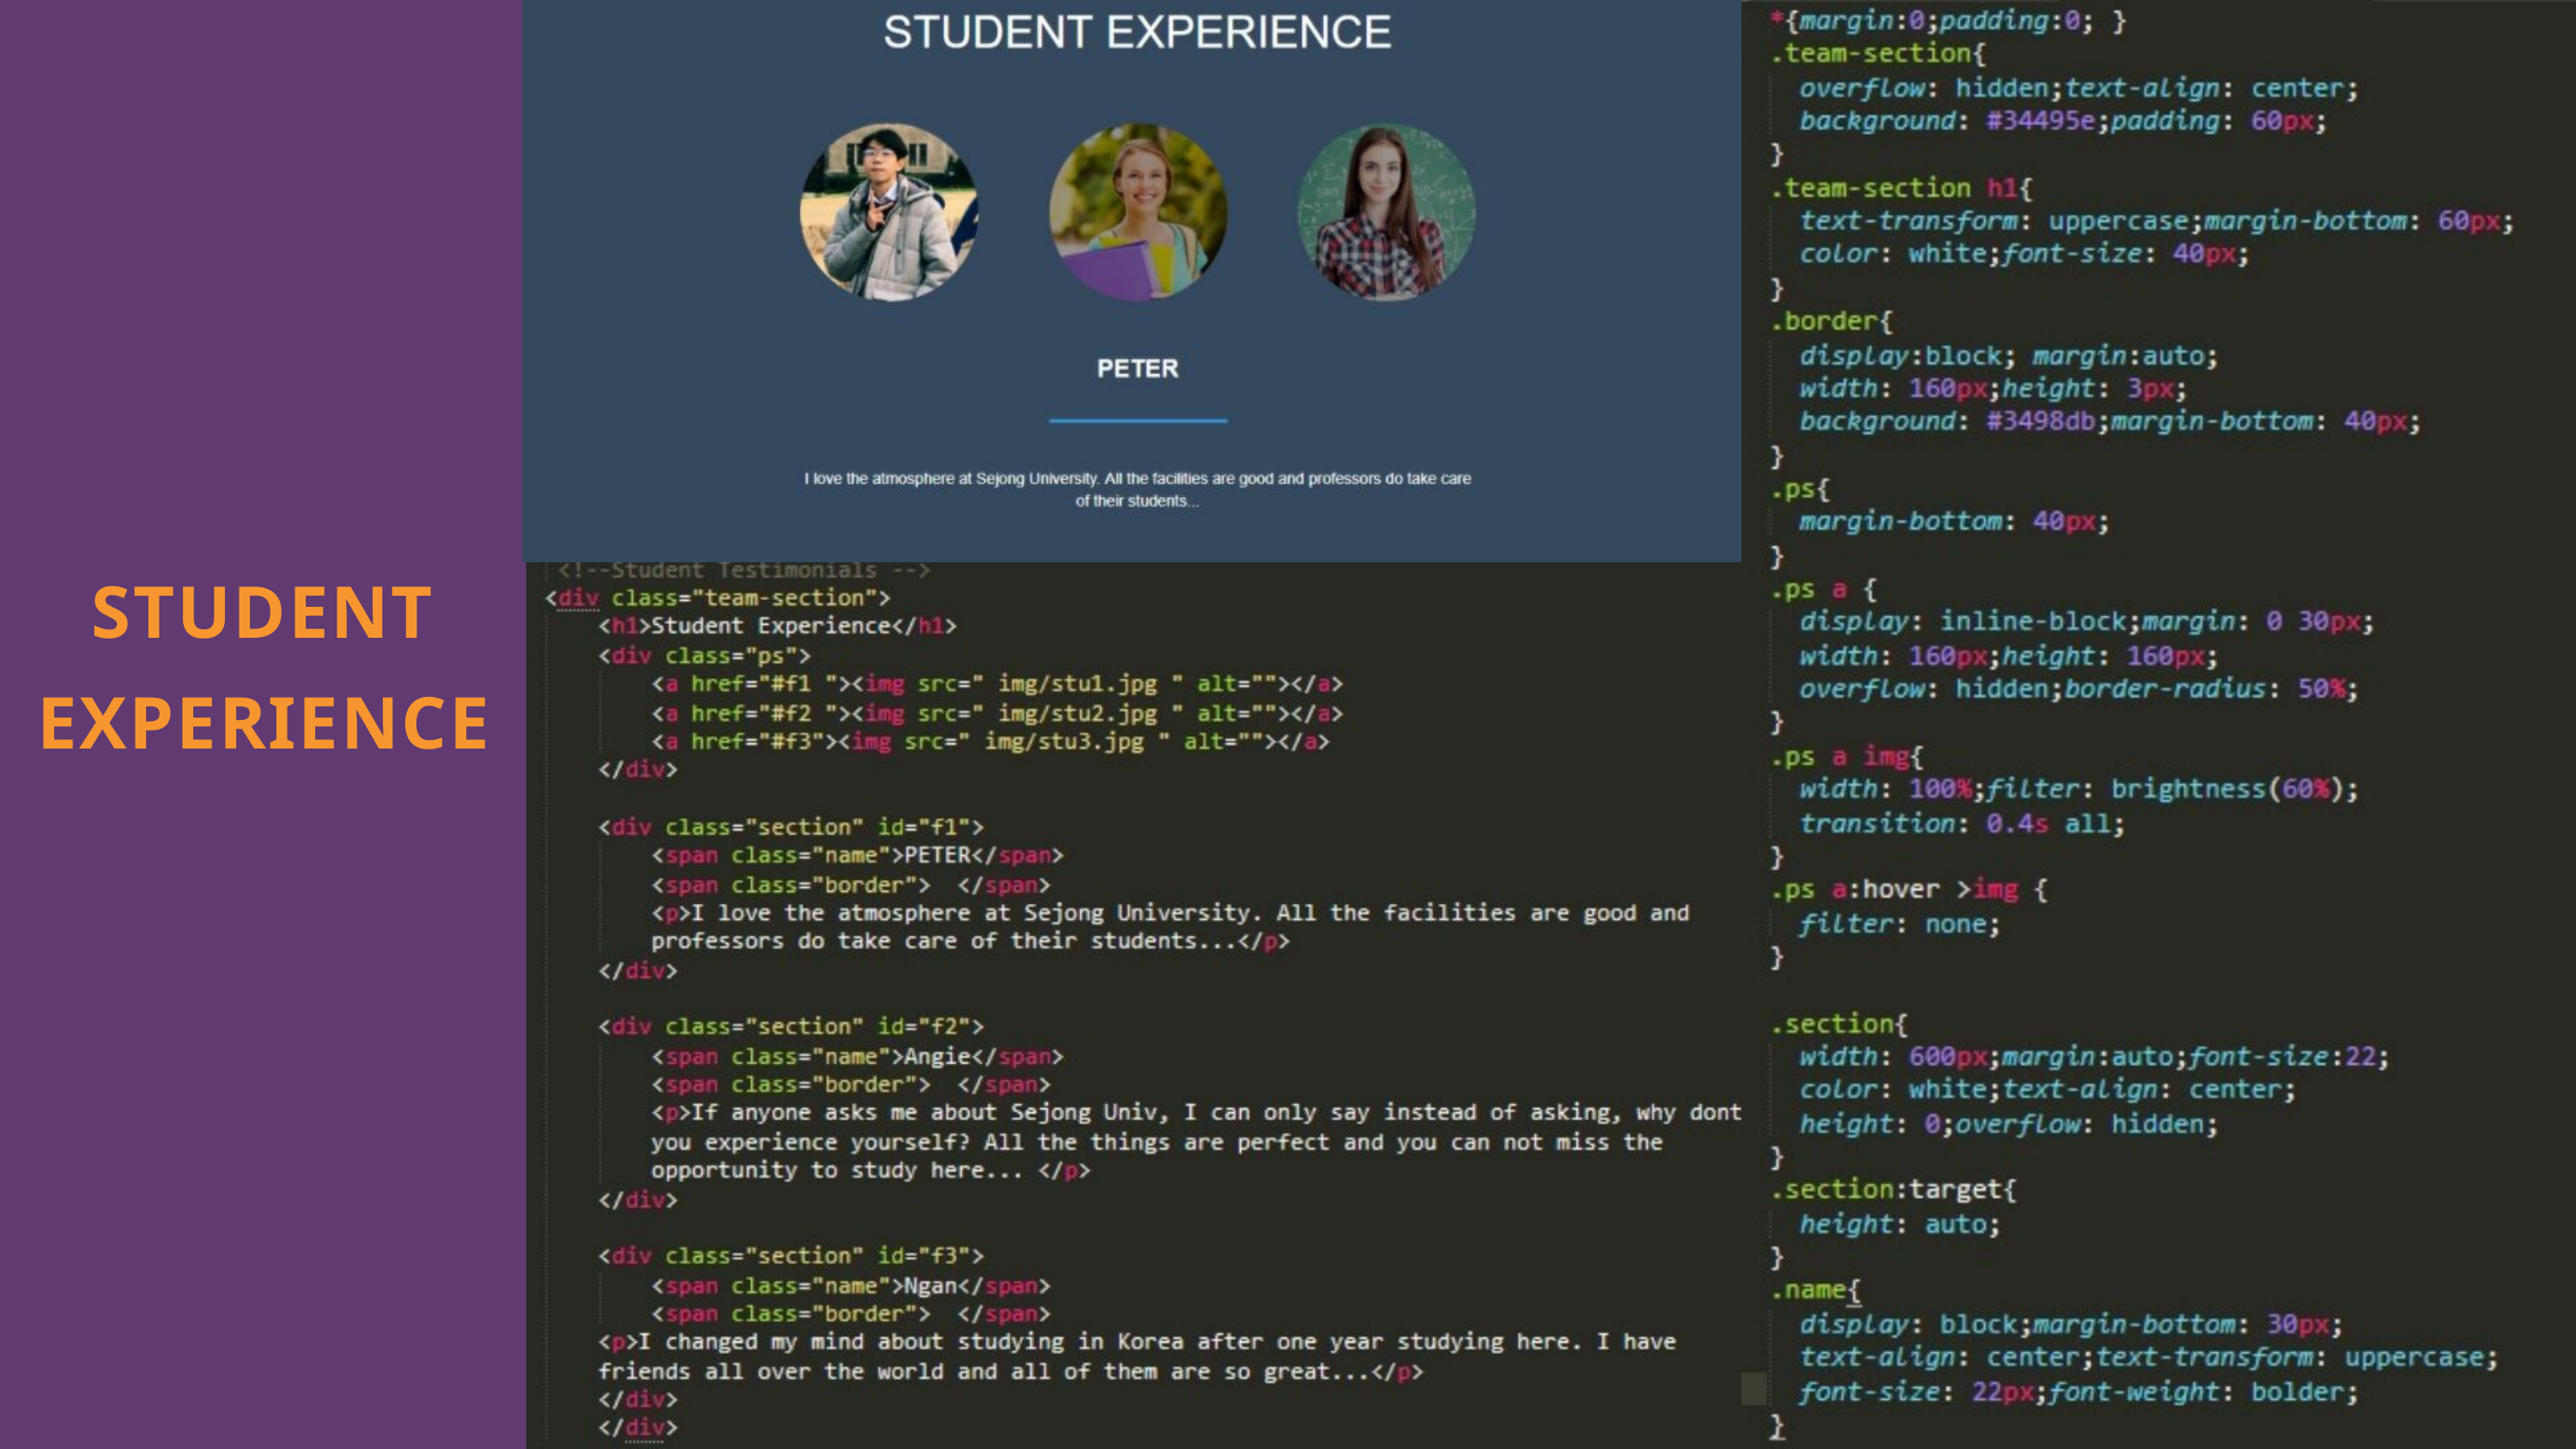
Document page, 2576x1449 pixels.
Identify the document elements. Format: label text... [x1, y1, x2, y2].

picture [522, 0, 2576, 1449]
text_box STUDENT EXPERIENCE [0, 542, 521, 764]
